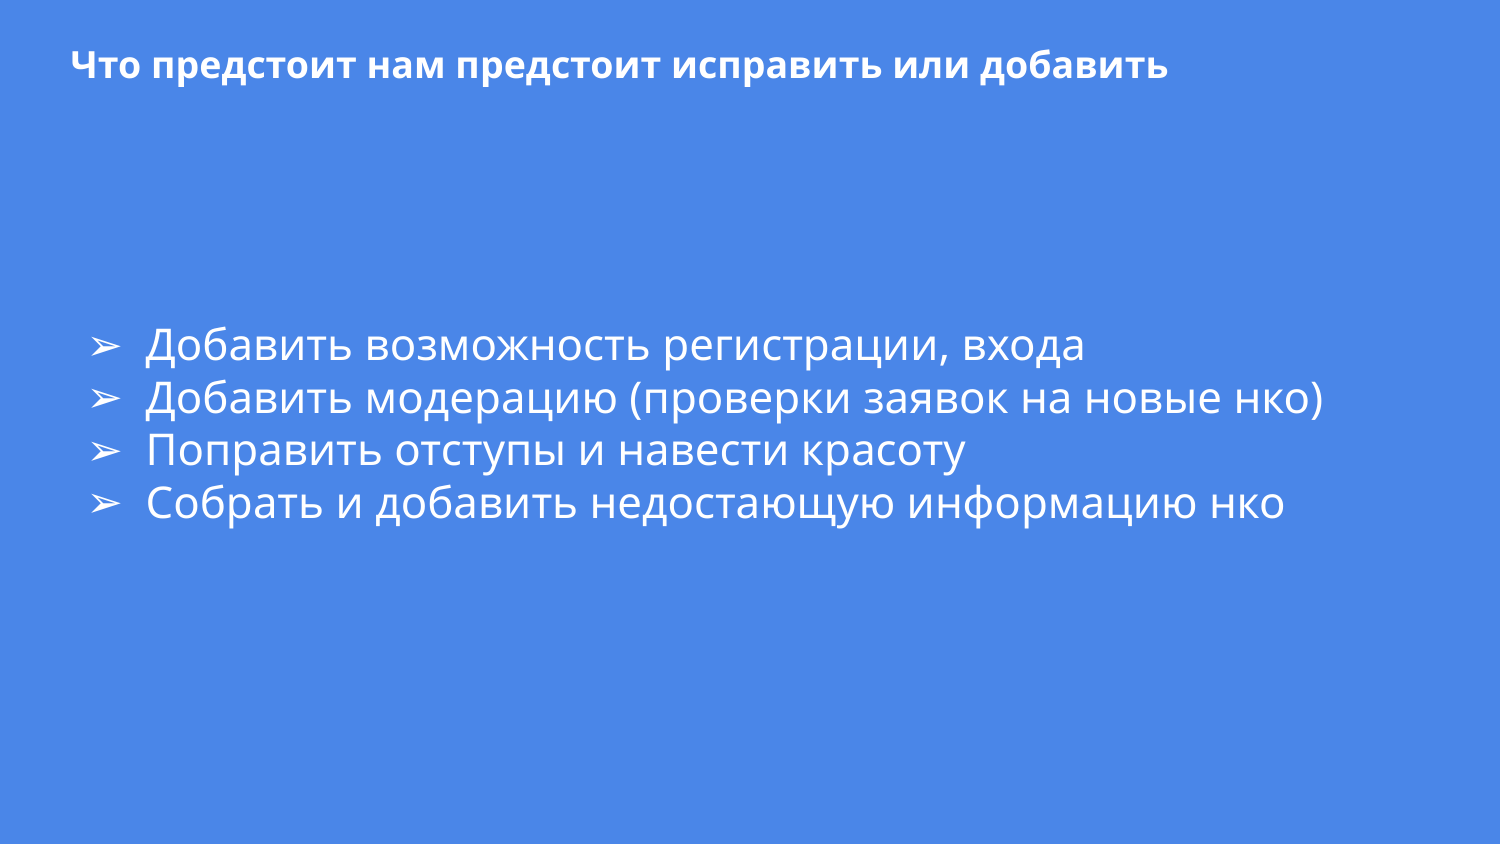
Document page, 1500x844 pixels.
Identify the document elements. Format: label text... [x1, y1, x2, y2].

text_box Добавить возможность регистрации, входа Добавить модерацию (проверки заявок на новые нко) Поправить отступы и навести красоту Собрать и добавить недостающую информацию нко [55, 153, 1398, 691]
text_box Что предстоит нам предстоит исправить или добавить [55, 25, 1233, 133]
